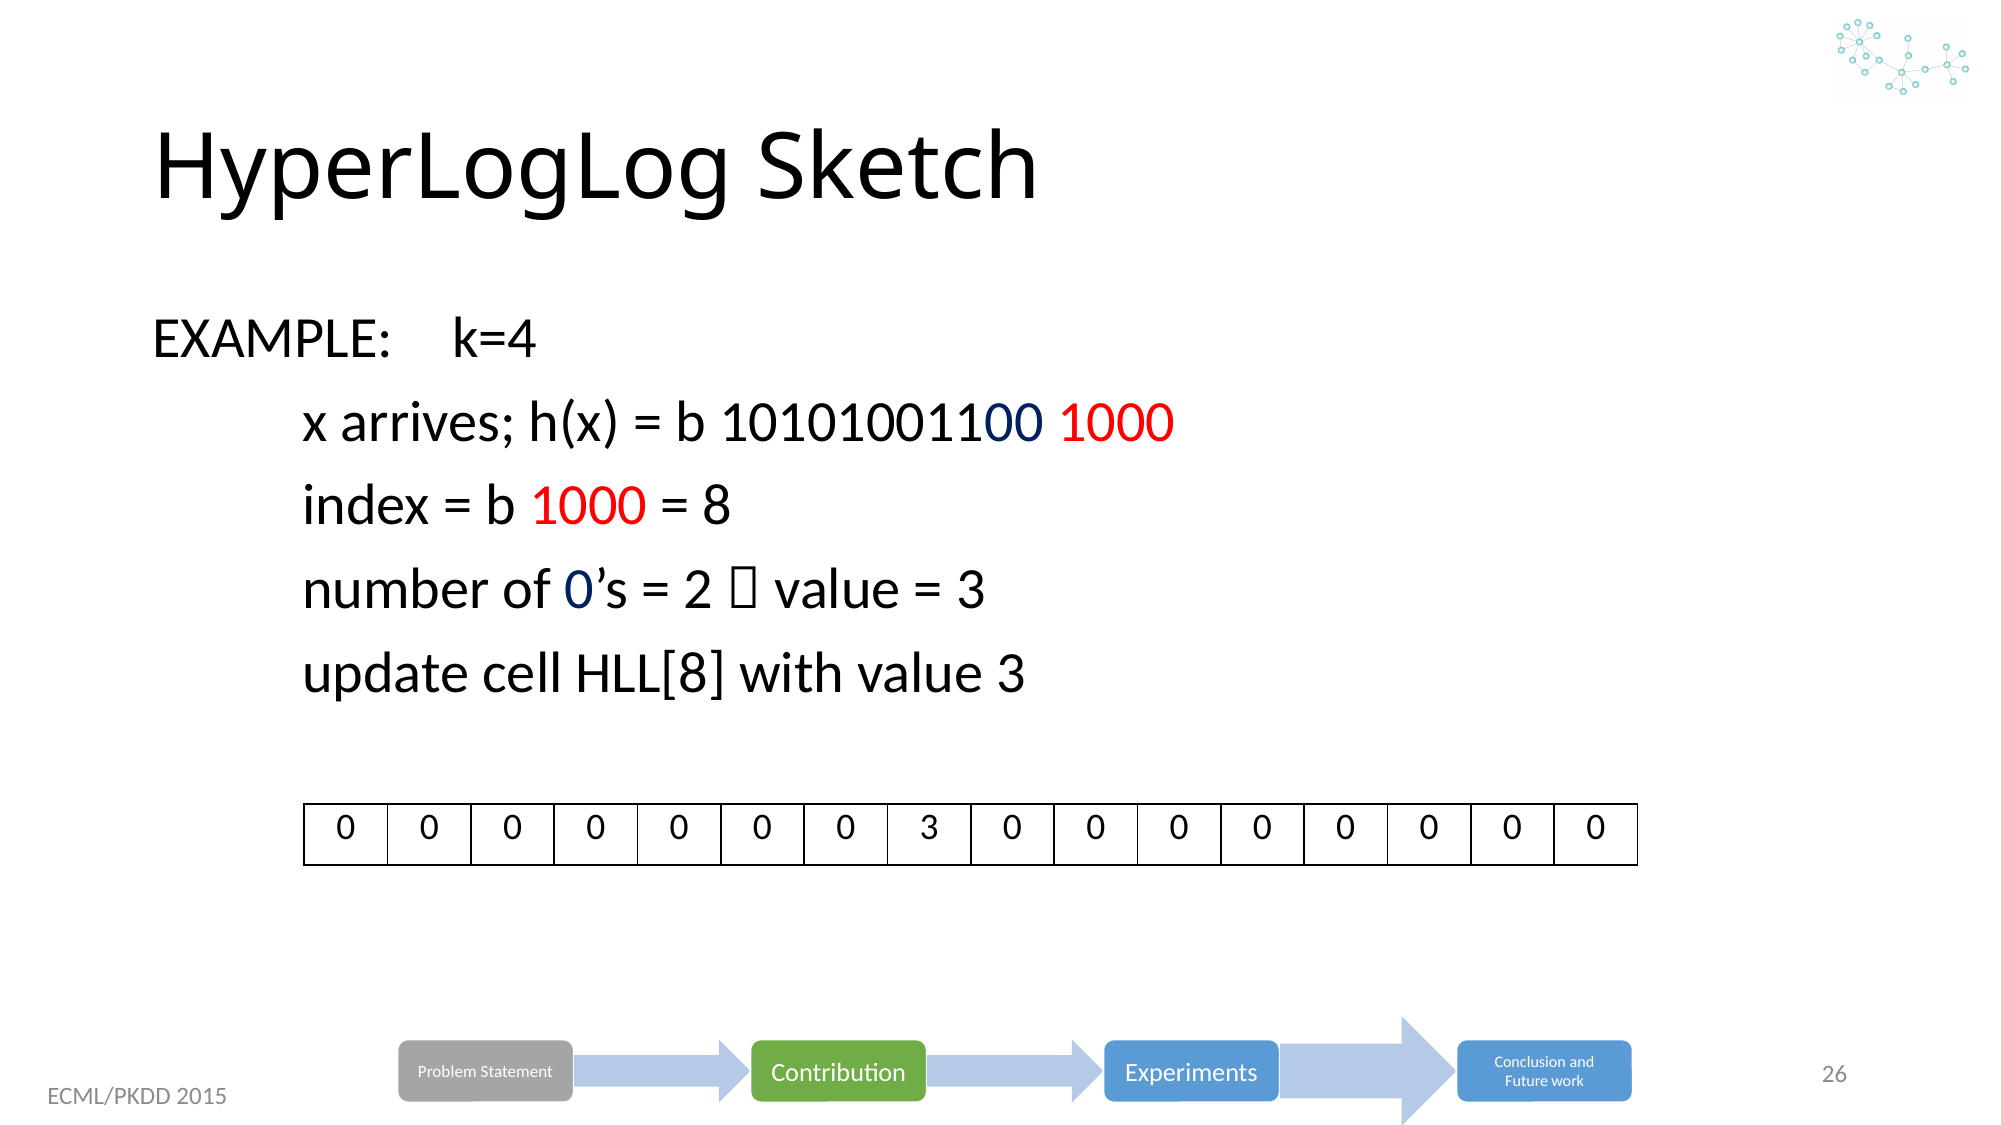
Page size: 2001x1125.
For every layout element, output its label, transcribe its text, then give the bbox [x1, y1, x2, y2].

table_header 0 [555, 805, 637, 864]
table_header 0 [1222, 805, 1303, 864]
table_header 0 [1305, 805, 1387, 864]
list EXAMPLE: k=4 x arrives; h(x) = b 10101001100 1000 index = b 1000 = 8 number of 0’s = 2  value = 3 update cell HLL[8] with value 3 [137, 299, 1863, 1014]
table_header 0 [472, 805, 553, 864]
table_header 3 [888, 805, 970, 864]
table_header 0 [722, 805, 803, 864]
slide_number 26 [1633, 1042, 1863, 1103]
footer ECML/PKDD 2015 [0, 1065, 475, 1125]
table_header 0 [1555, 805, 1637, 864]
table_header 0 [972, 805, 1053, 864]
picture [1832, 19, 1969, 101]
table_header 0 [1472, 805, 1553, 864]
table_header 0 [805, 805, 887, 864]
table_header 0 [305, 805, 387, 864]
table_header 0 [388, 805, 470, 864]
table_header 0 [1138, 805, 1220, 864]
table_header 0 [638, 805, 720, 864]
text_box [397, 1039, 1633, 1103]
table_header 0 [1055, 805, 1137, 864]
title HyperLogLog Sketch [137, 59, 1863, 278]
table_header 0 [1388, 805, 1470, 864]
